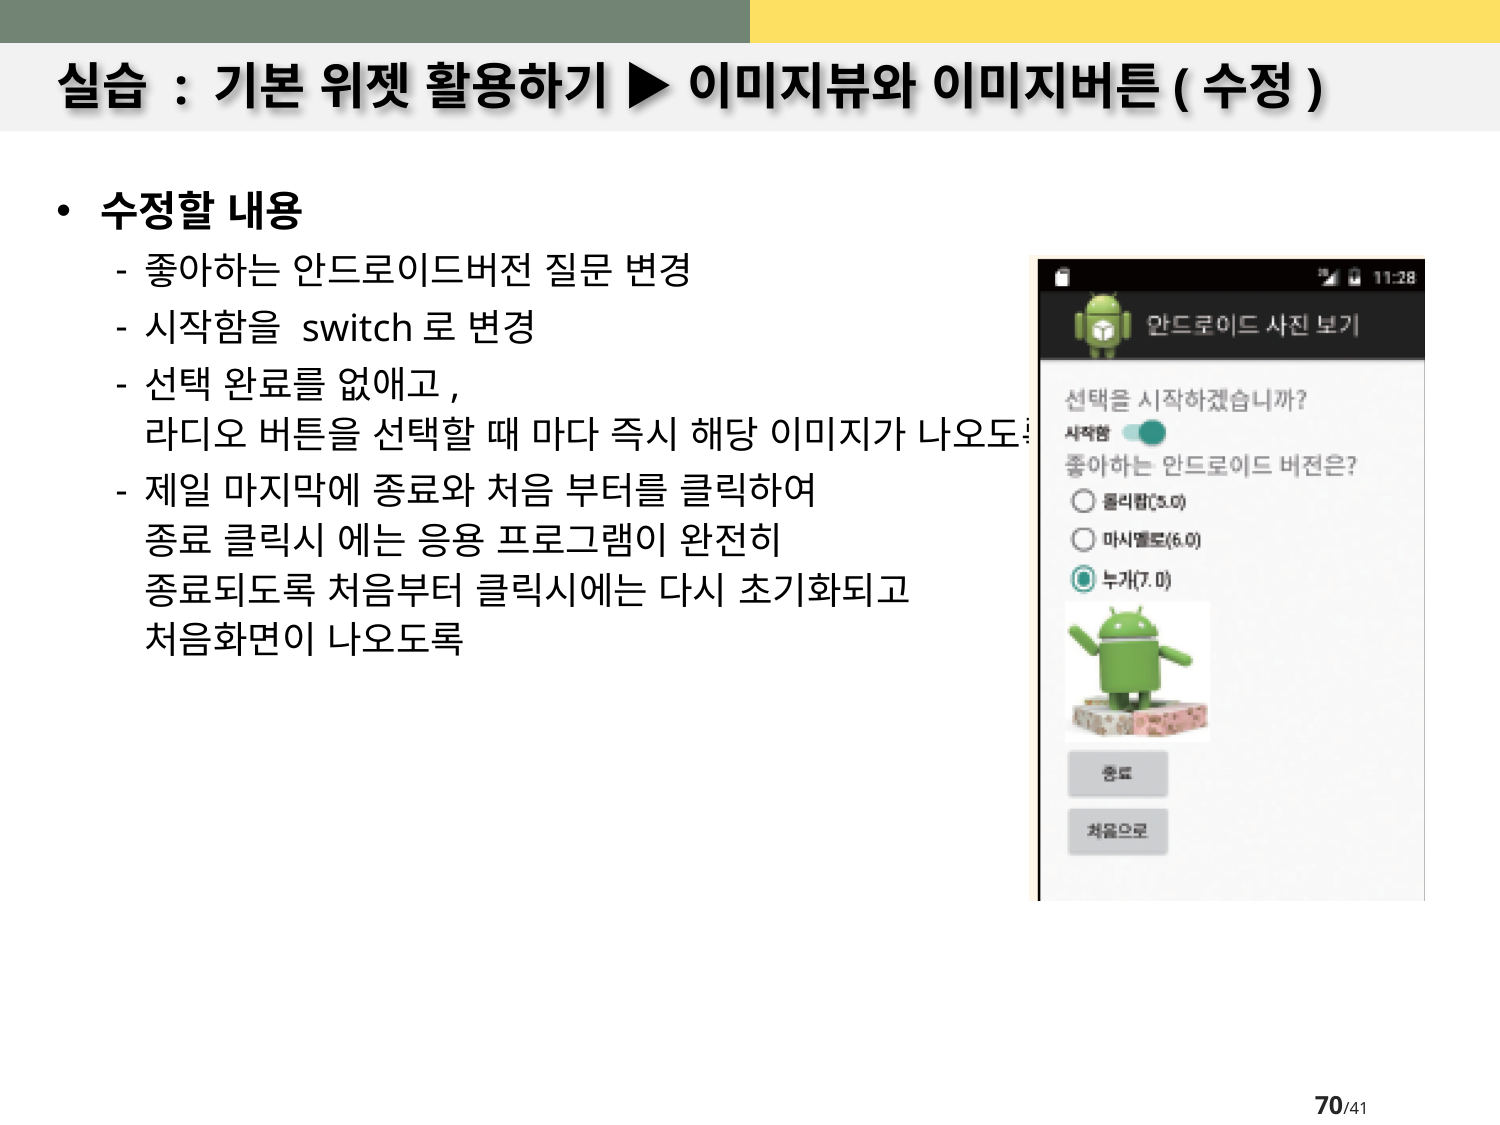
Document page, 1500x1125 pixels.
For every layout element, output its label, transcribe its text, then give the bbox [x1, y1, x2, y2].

title 실습 : 기본 위젯 활용하기 ▶ 이미지뷰와 이미지버튼(수정) [41, 42, 1459, 128]
list 수정할 내용 좋아하는 안드로이드버전 질문 변경 시작함을 switch로 변경 선택 완료를 없애고, 라디오 버튼을 선택할 때 마다 즉시 해당 이미지가 나오도록 변경 제일 마지막에 종료와 처음 부터를 클릭하여 종료 클릭시 에는 응용 프로그램이 완전히 종료되도록 처음부터 클릭시에는 다시 초기화되고 처음화면이 나오도록 [41, 172, 1459, 1048]
picture [1028, 254, 1426, 902]
